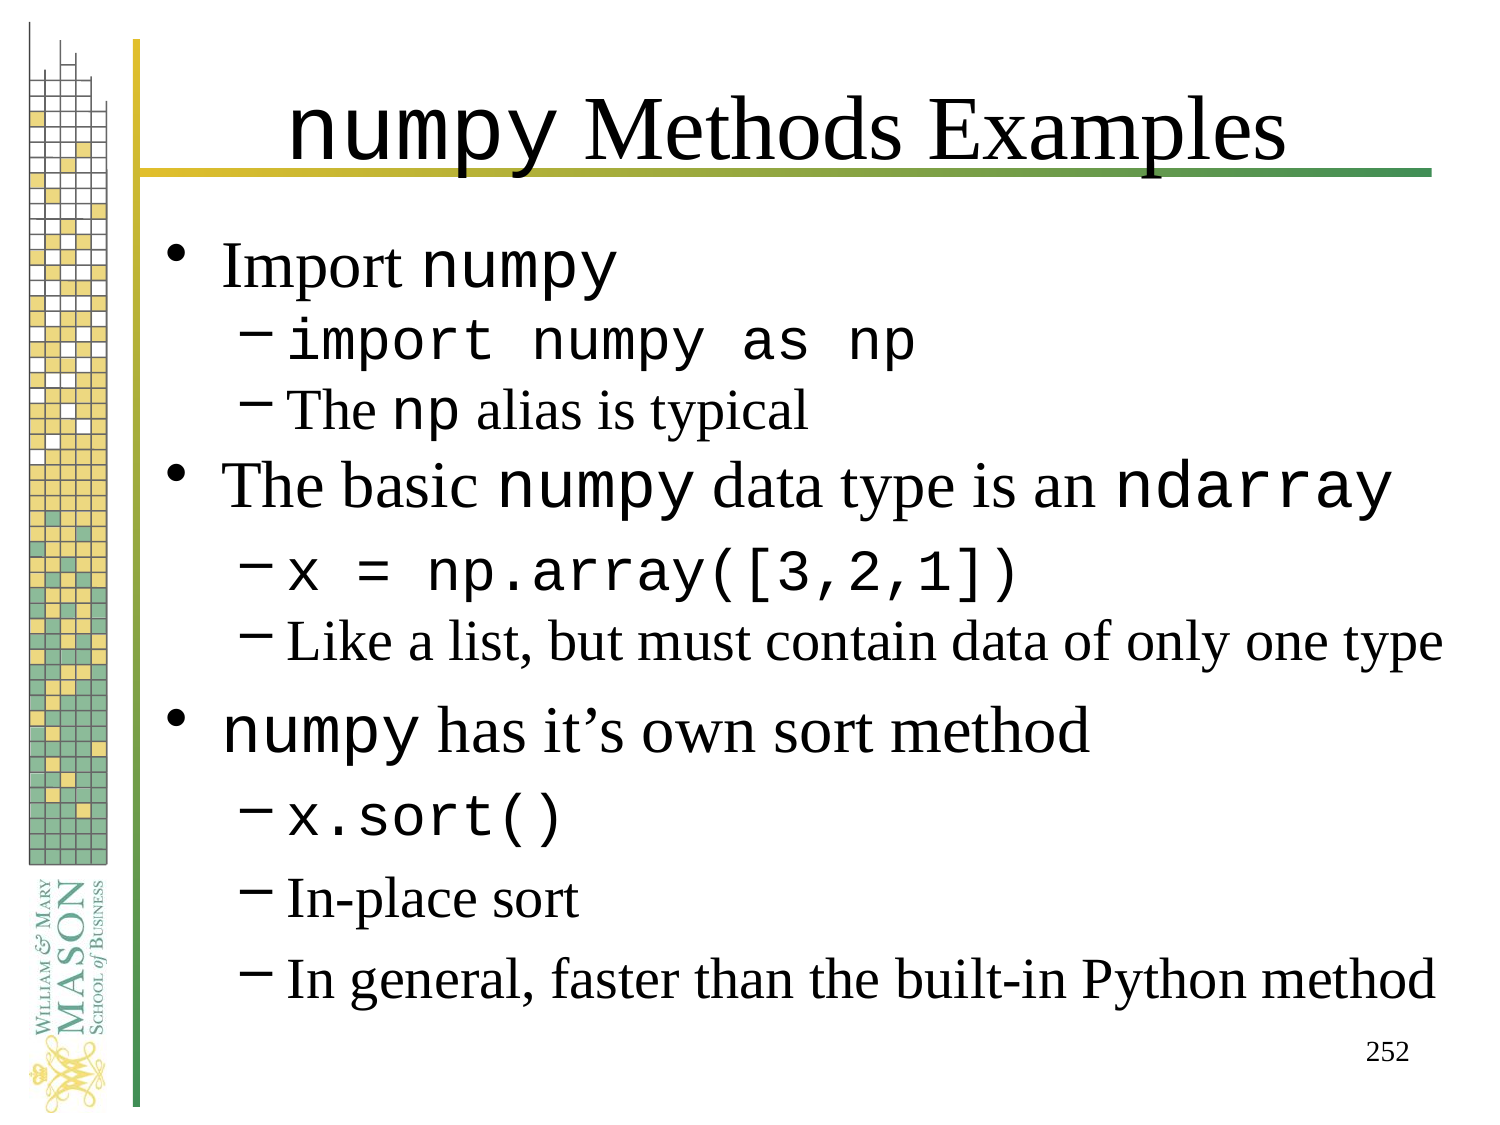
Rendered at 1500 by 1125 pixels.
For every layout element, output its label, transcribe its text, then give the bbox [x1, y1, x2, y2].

title numpy Methods Examples [150, 45, 1425, 200]
list Import numpy import numpy as np The np alias is typical The basic numpy data type is an ndarray x = np.array([3,2,1]) Like a list, but must contain data of only one type numpy has it’s own sort method x.sort() In-place sort In general, faster than the built-in Python method [150, 213, 1473, 1005]
table_cell != [29, 879, 107, 1113]
slide_number 252 [1048, 1024, 1426, 1103]
